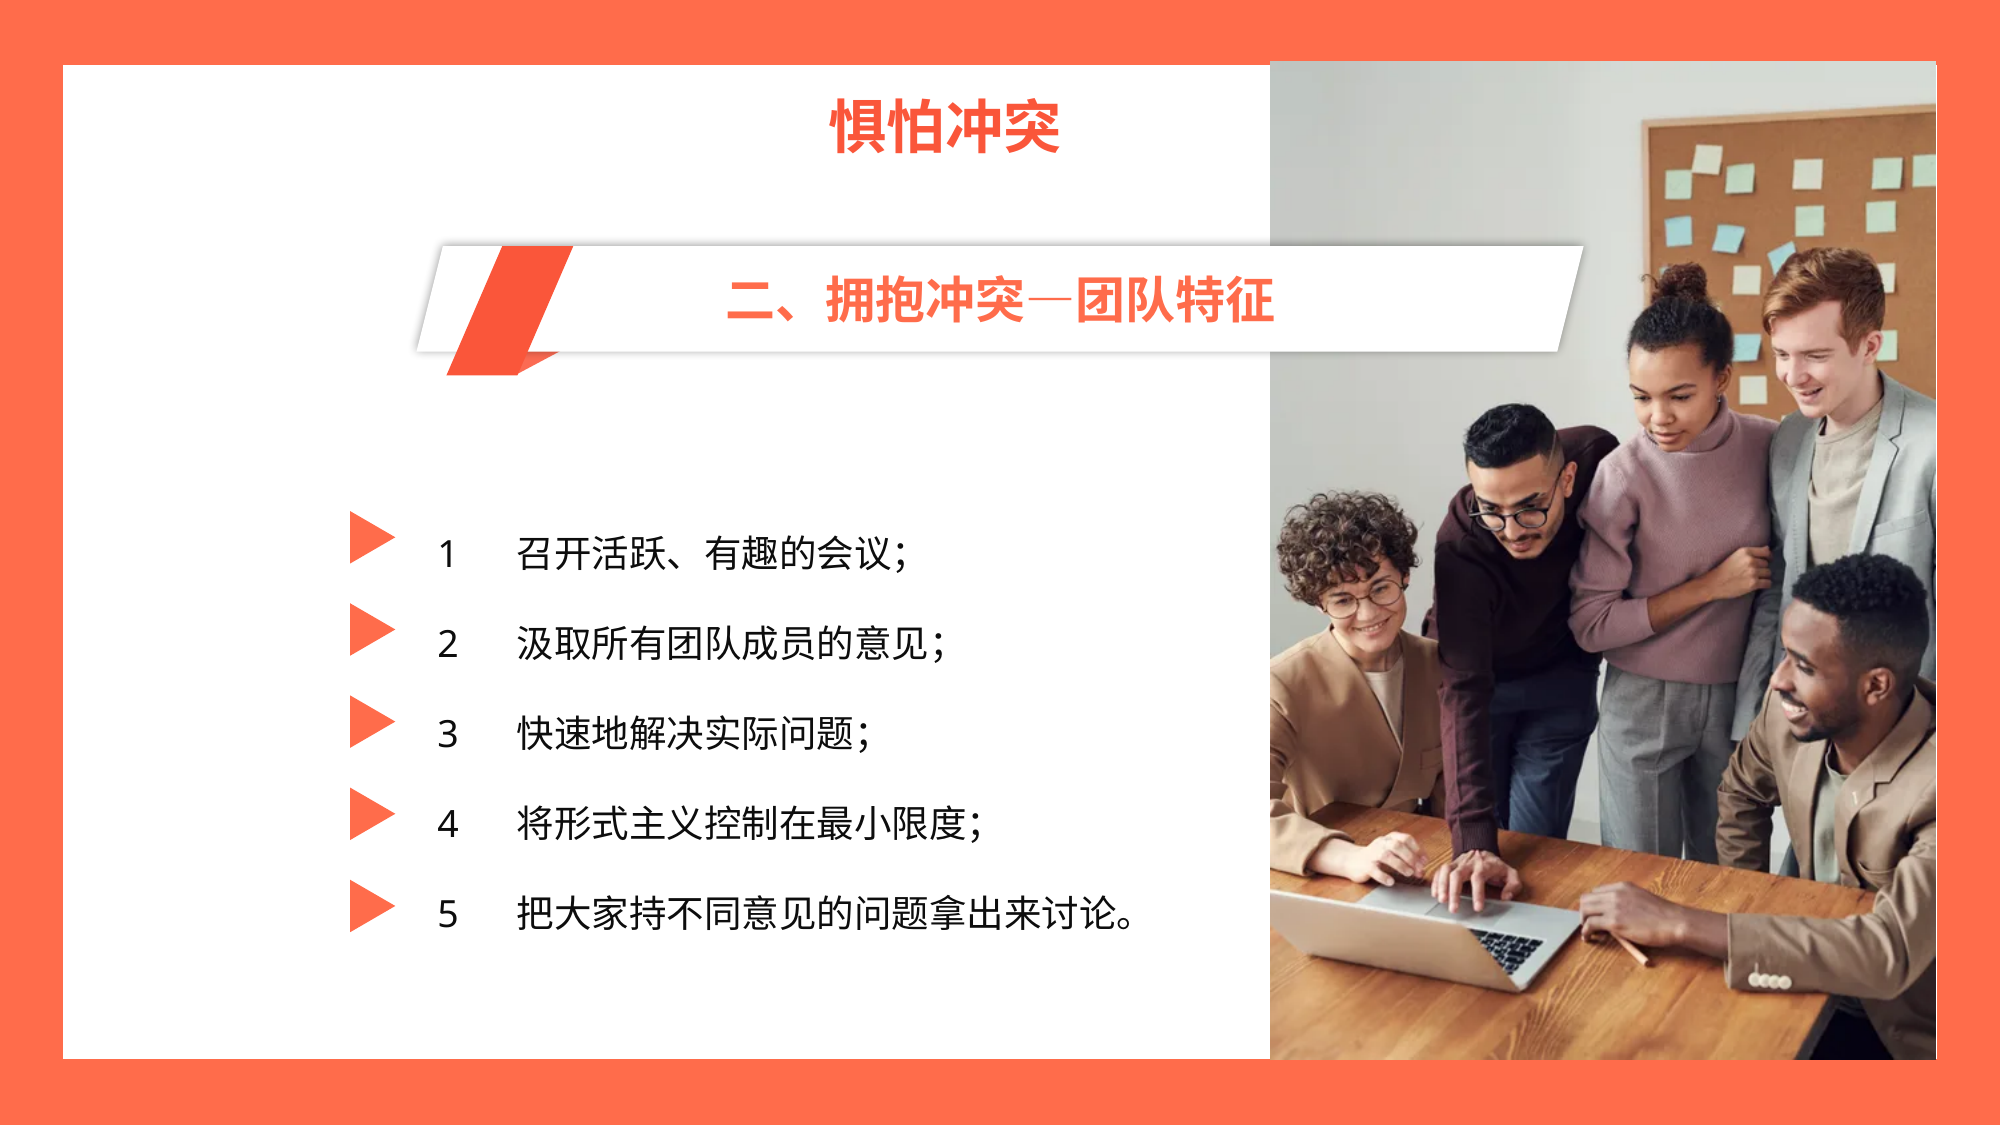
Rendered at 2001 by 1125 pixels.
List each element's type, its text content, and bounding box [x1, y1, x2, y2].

text_box [350, 695, 396, 748]
text_box 惧怕冲突 [814, 83, 1186, 168]
text_box [350, 787, 396, 841]
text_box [416, 246, 1584, 376]
text_box [350, 511, 396, 564]
text_box [350, 603, 396, 656]
text_box [350, 879, 396, 933]
text_box 1 召开活跃、有趣的会议； 2 汲取所有团队成员的意见； 3 快速地解决实际问题； 4 将形式主义控制在最小限度； 5 把大家持不同意见的问题拿出来讨论。 [422, 477, 1270, 943]
picture [63, 61, 1937, 1060]
